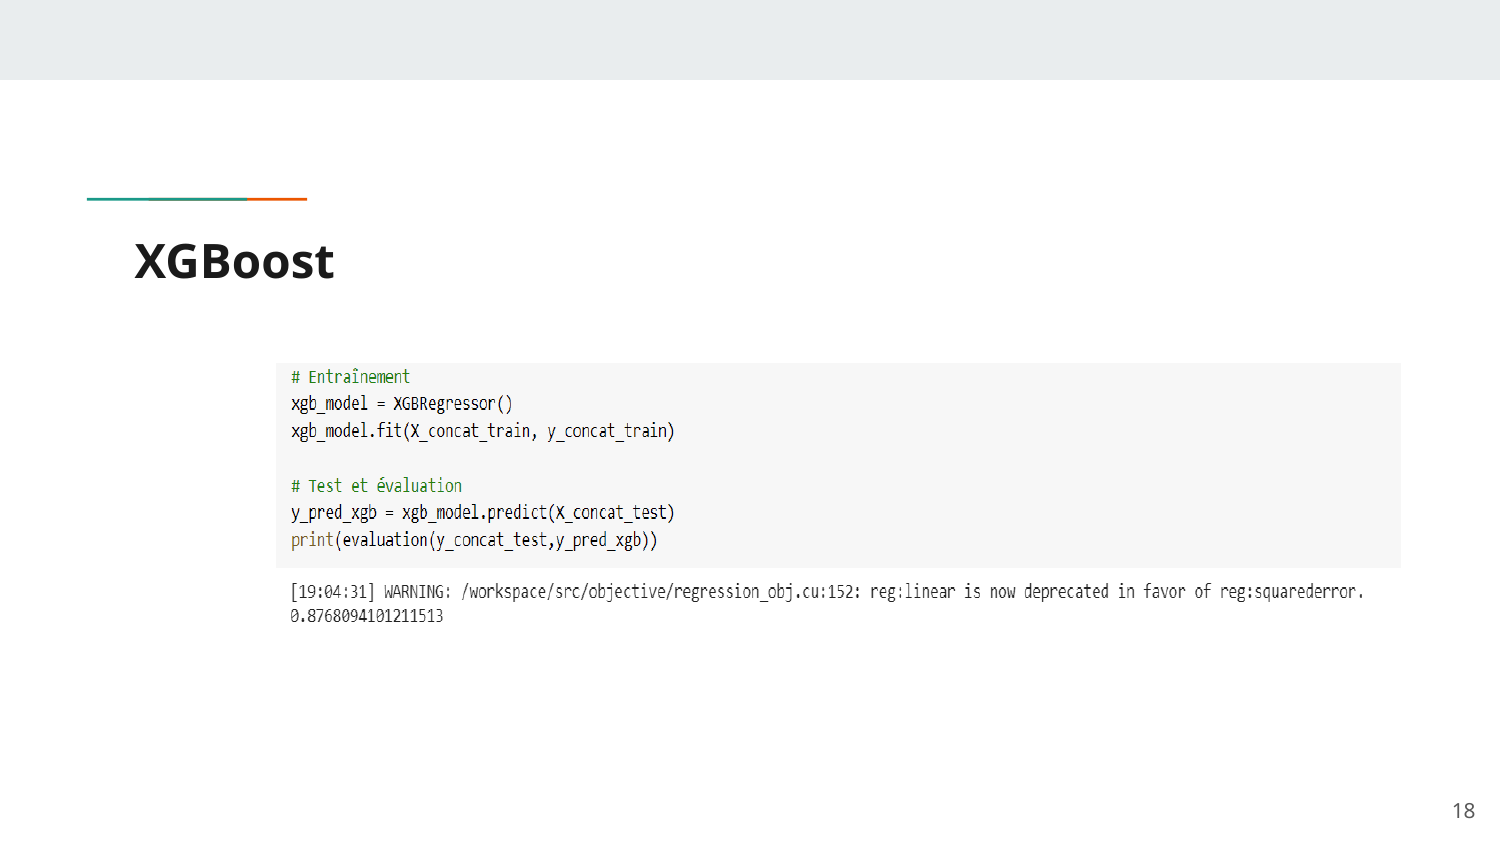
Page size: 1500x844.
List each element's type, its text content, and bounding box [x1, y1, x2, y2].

slide_number ‹#› [1400, 779, 1491, 844]
title XGBoost [119, 216, 1381, 305]
picture [276, 363, 1401, 635]
